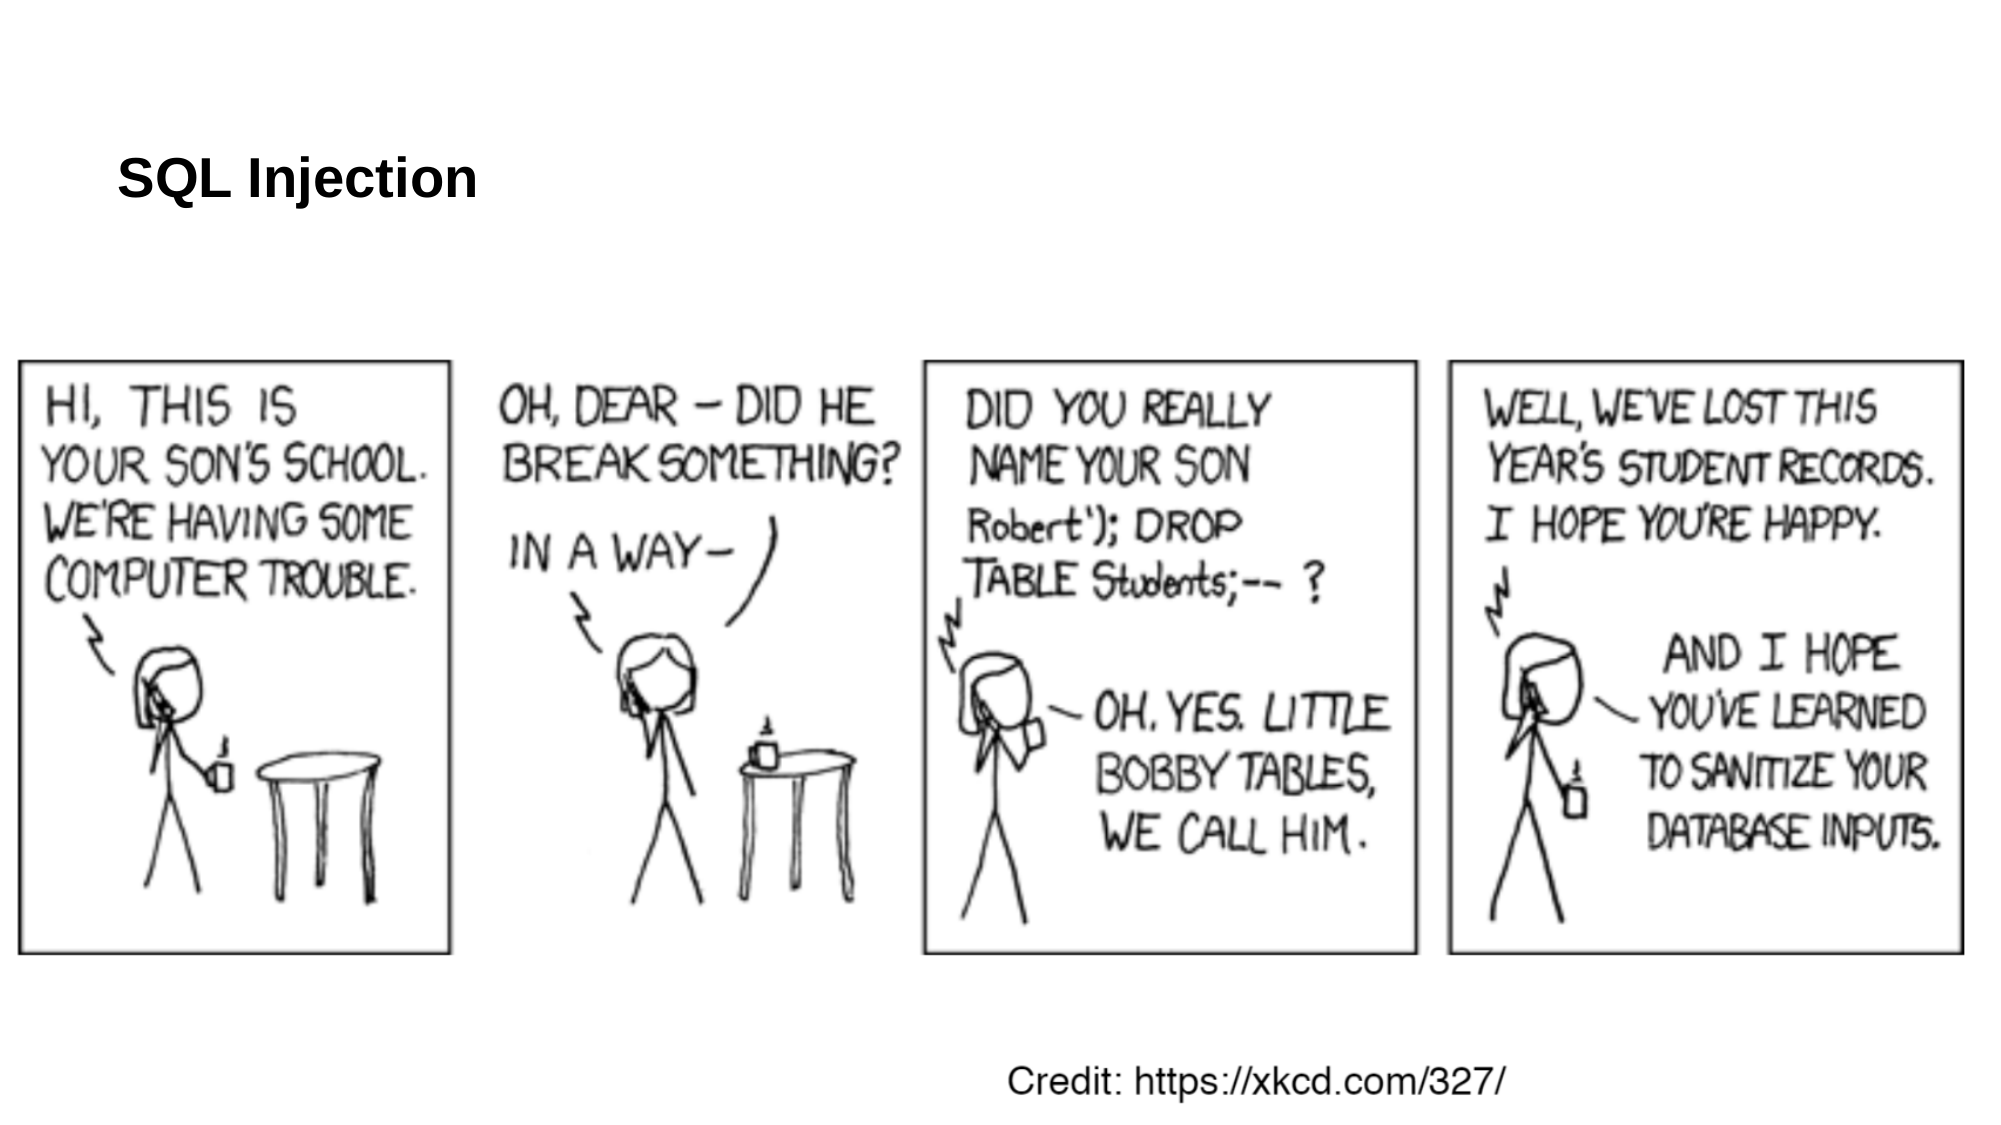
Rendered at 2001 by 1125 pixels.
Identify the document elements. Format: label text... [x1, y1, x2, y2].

picture [0, 341, 2000, 1116]
title SQL Injection [117, 21, 1883, 209]
